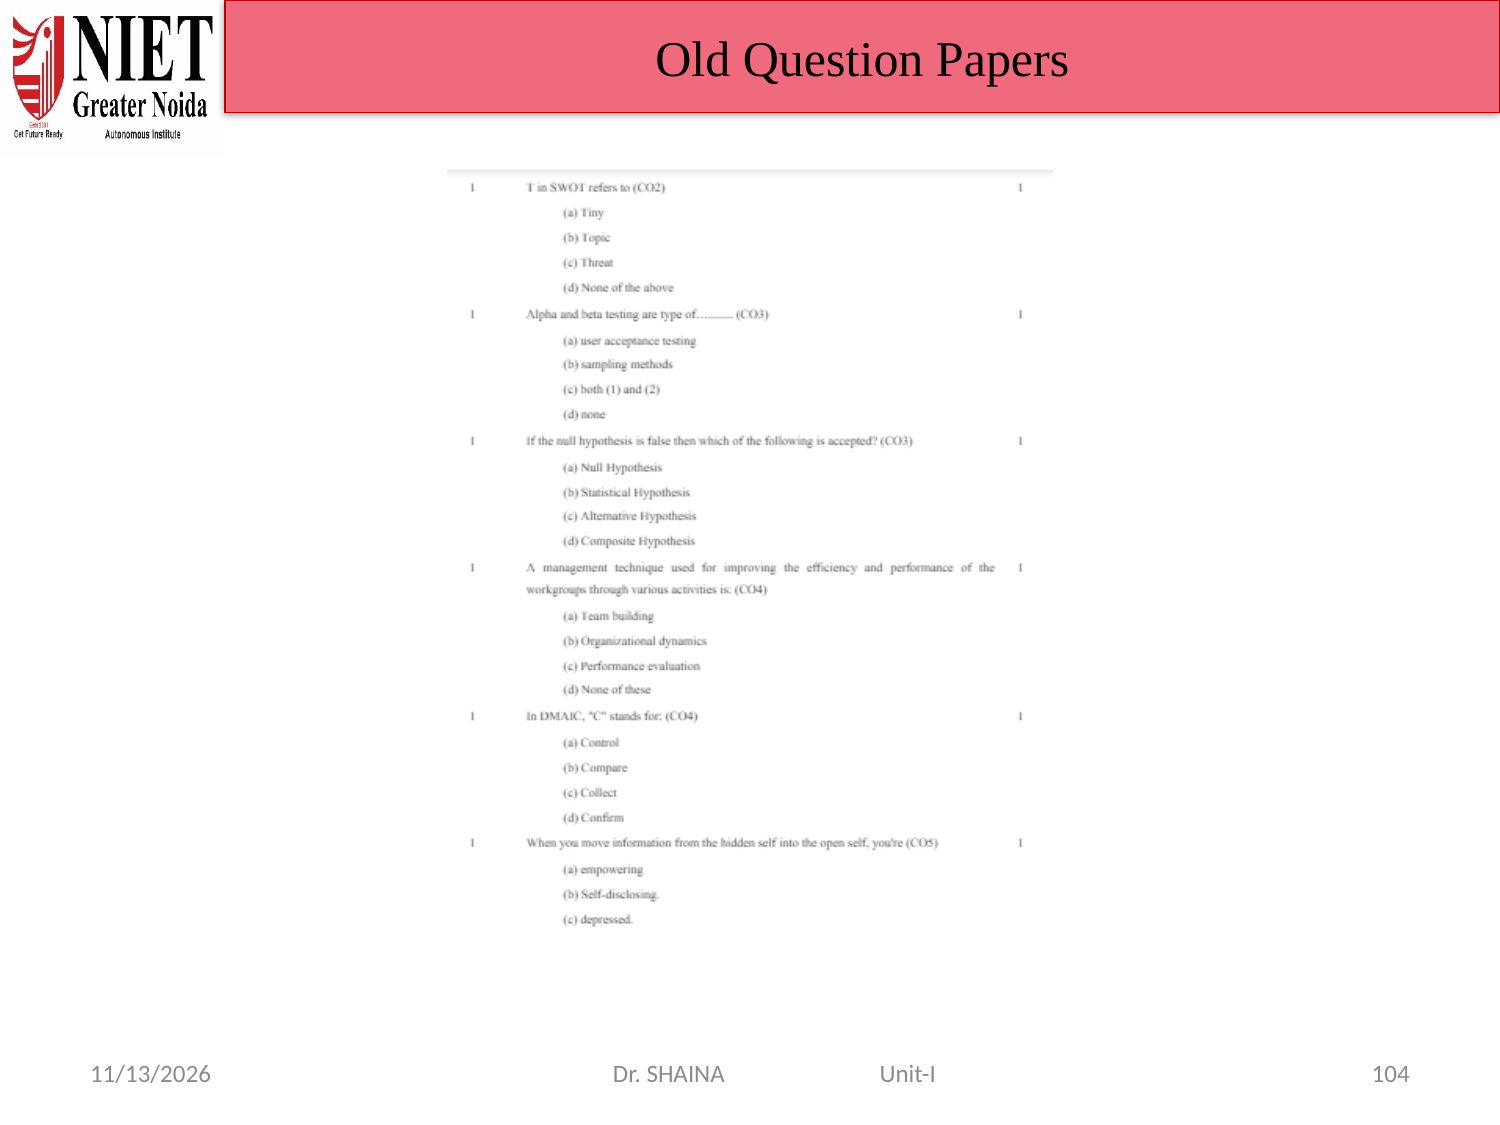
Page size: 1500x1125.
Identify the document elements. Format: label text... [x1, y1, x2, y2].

footer Dr. SHAINA Unit-I [275, 1042, 1275, 1103]
slide_number 104 [1337, 1042, 1425, 1103]
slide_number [75, 1042, 250, 1103]
text_box Old Question Papers [226, 0, 1500, 113]
picture [447, 169, 1053, 955]
picture [0, 0, 226, 156]
